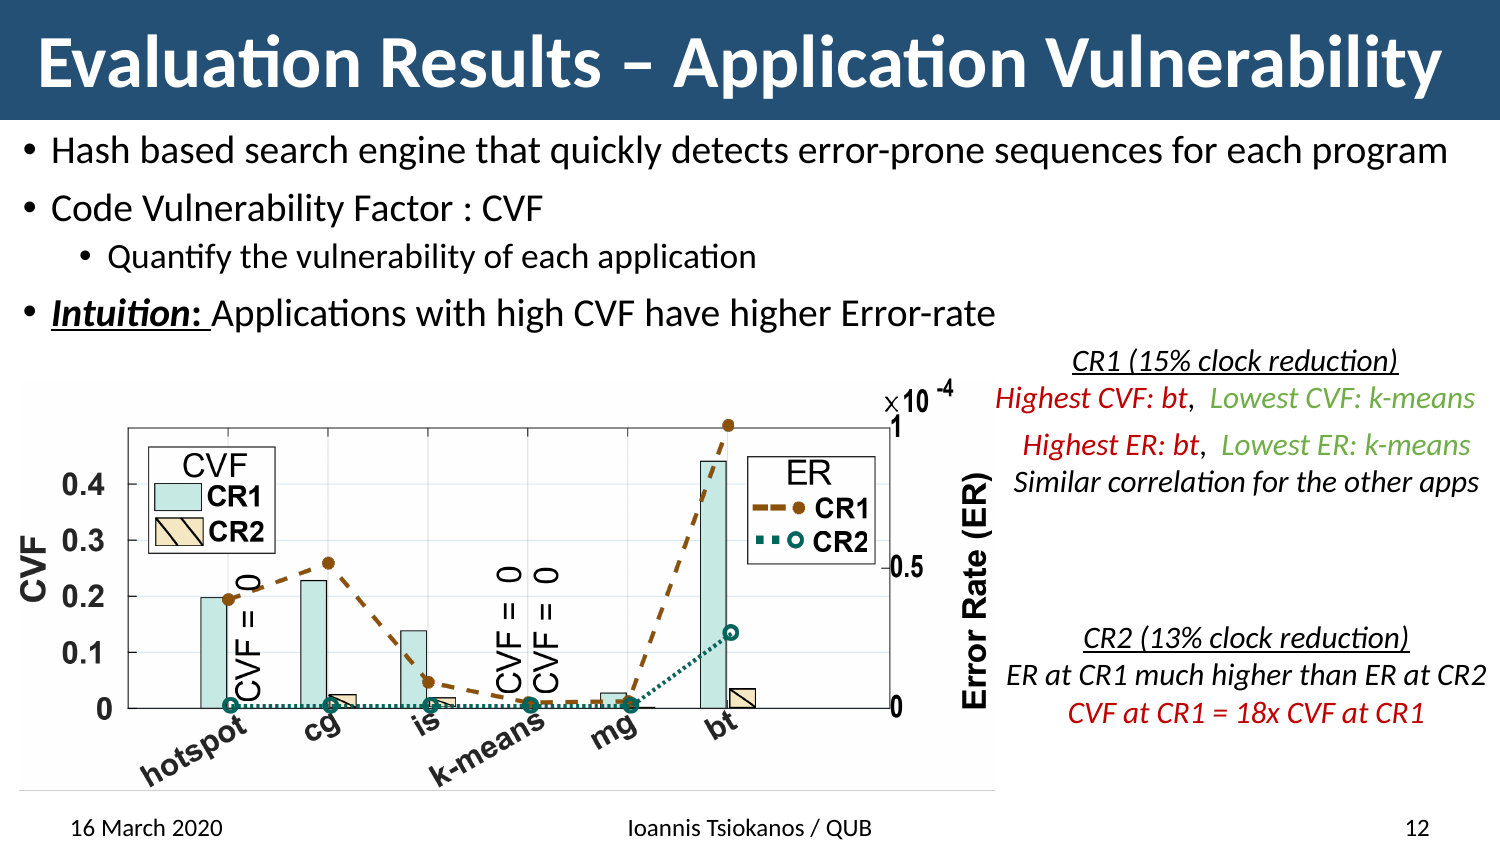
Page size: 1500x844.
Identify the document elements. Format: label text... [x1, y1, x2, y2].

text_box Highest ER: bt, Lowest ER: k-means Similar correlation for the other apps [995, 416, 1500, 582]
text_box CR1 (15% clock reduction) Highest CVF: bt, Lowest CVF: k-means [972, 332, 1499, 416]
title Evaluation Results – Application Vulnerability [22, 15, 1478, 111]
footer Ioannis Tsiokanos / QUB [496, 804, 1004, 844]
text_box CR2 (13% clock reduction) ER at CR1 much higher than ER at CR2 CVF at CR1 = 18x CVF at CR1 [983, 609, 1500, 812]
picture [19, 378, 995, 791]
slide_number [55, 804, 441, 844]
slide_number 12 [1059, 812, 1445, 844]
